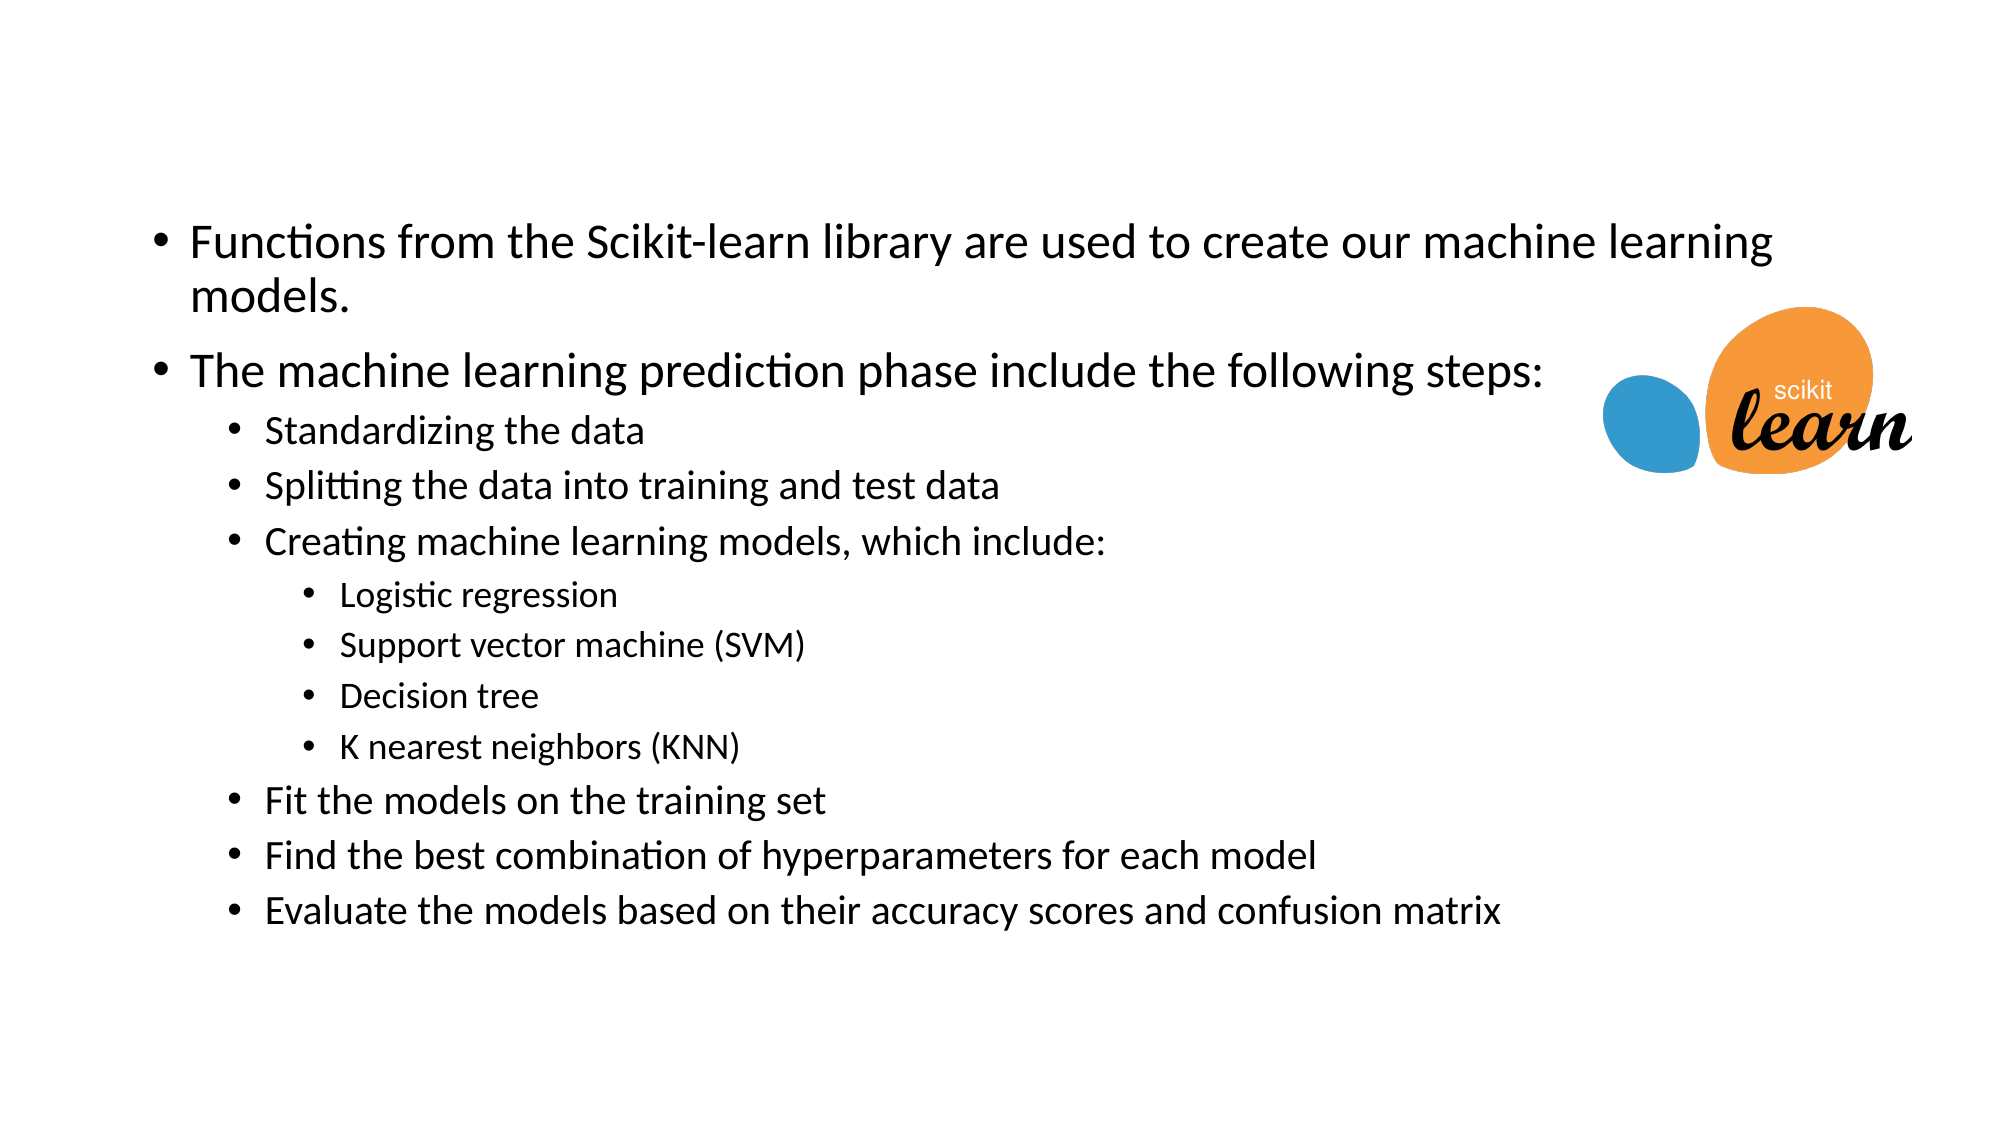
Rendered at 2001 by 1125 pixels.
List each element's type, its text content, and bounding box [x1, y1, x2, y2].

list Functions from the Scikit-learn library are used to create our machine learning models. The machine learning prediction phase include the following steps: Standardizing the data Splitting the data into training and test data Creating machine learning models, which include: Logistic regression Support vector machine (SVM) Decision tree K nearest neighbors (KNN) Fit the models on the training set Find the best combination of hyperparameters for each model Evaluate the models based on their accuracy scores and confusion matrix [137, 207, 1863, 994]
picture [1603, 307, 1912, 474]
